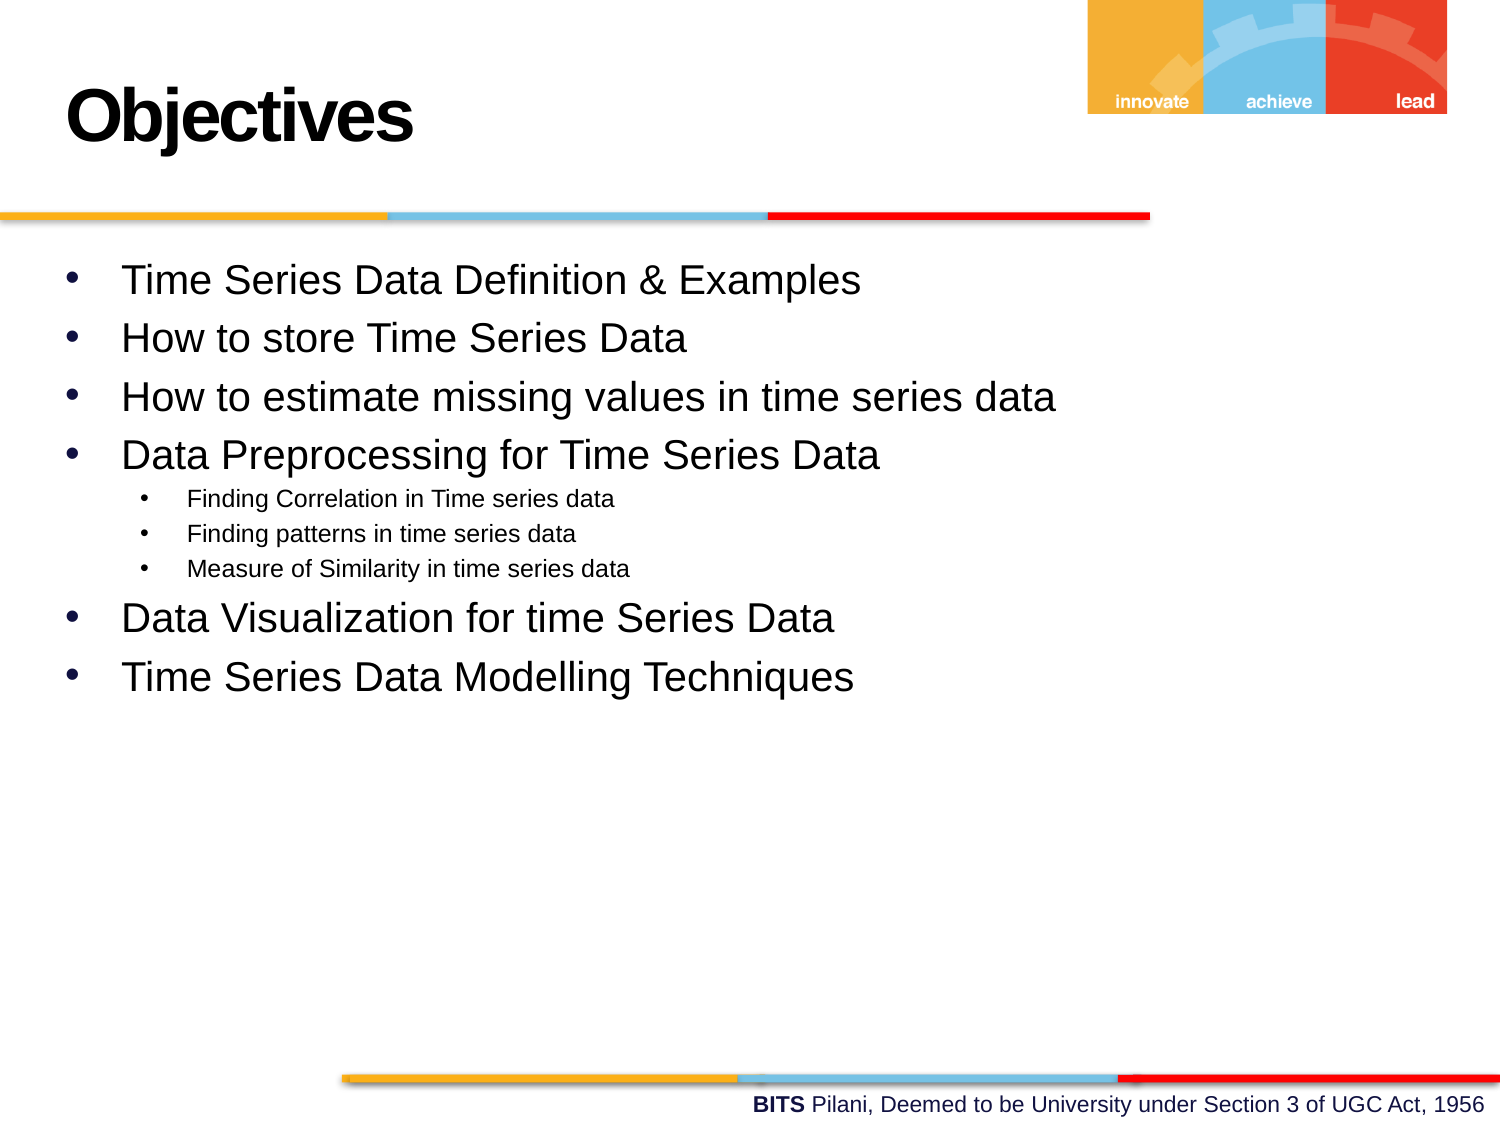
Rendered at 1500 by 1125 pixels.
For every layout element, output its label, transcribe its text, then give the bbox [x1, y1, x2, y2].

list Time Series Data Definition & Examples How to store Time Series Data How to estimate missing values in time series data Data Preprocessing for Time Series Data Finding Correlation in Time series data Finding patterns in time series data Measure of Similarity in time series data Data Visualization for time Series Data Time Series Data Modelling Techniques [50, 245, 1400, 988]
list Objectives [50, 24, 1088, 213]
picture [1087, 0, 1448, 114]
